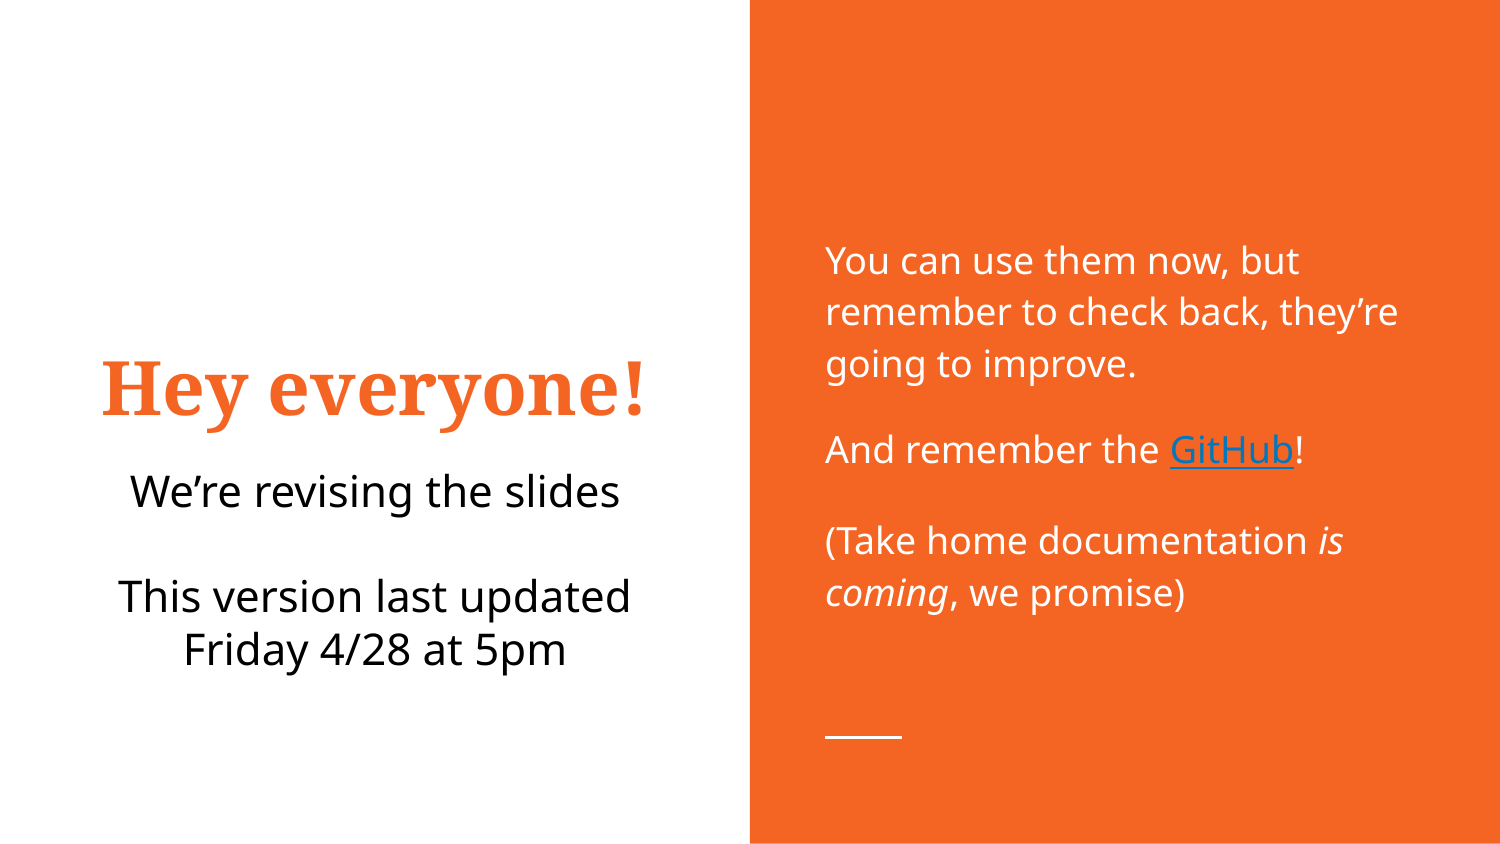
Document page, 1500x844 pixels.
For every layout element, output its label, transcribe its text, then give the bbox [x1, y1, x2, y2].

subtitle We’re revising the slides This version last updated Friday 4/28 at 5pm [43, 448, 708, 670]
title Hey everyone! [43, 229, 708, 446]
list You can use them now, but remember to check back, they’re going to improve. And remember the GitHub! (Take home documentation is coming, we promise) [810, 118, 1440, 725]
